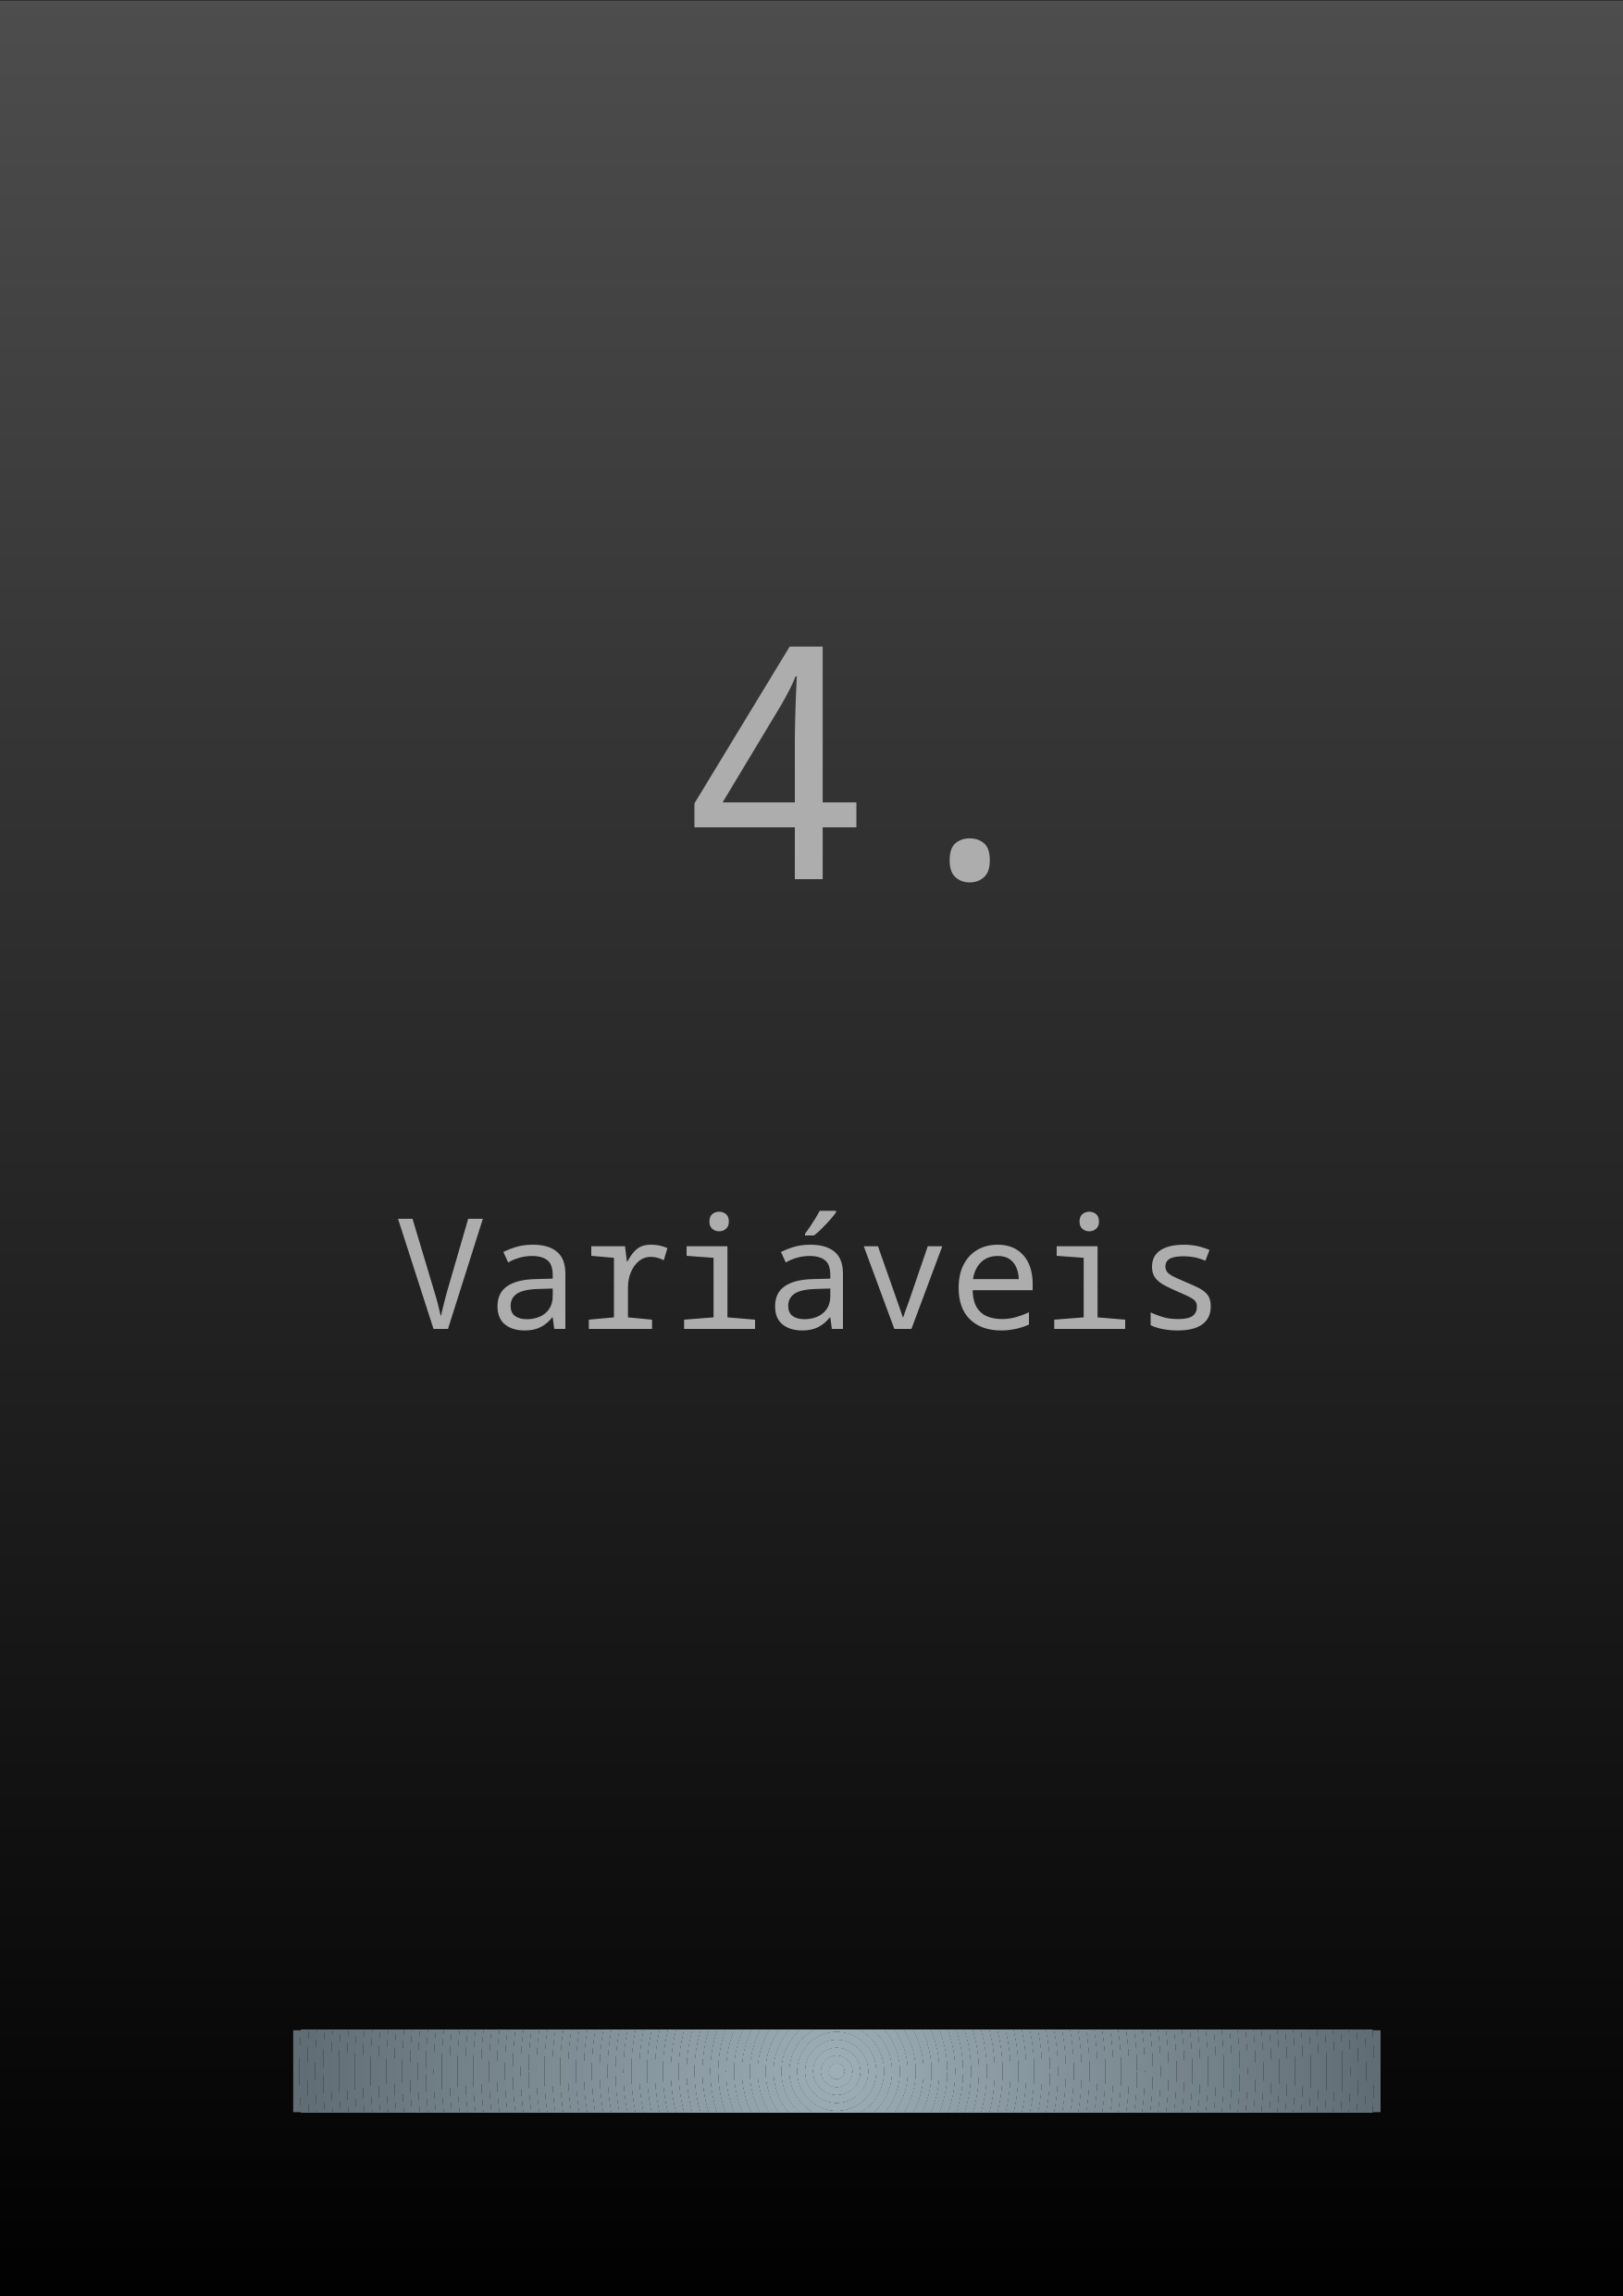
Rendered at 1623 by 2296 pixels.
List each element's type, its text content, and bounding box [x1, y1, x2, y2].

text_box [0, 0, 1623, 2296]
text_box Variáveis [209, 1160, 1413, 1335]
text_box [292, 2029, 1381, 2113]
text_box 4. [271, 541, 1475, 716]
